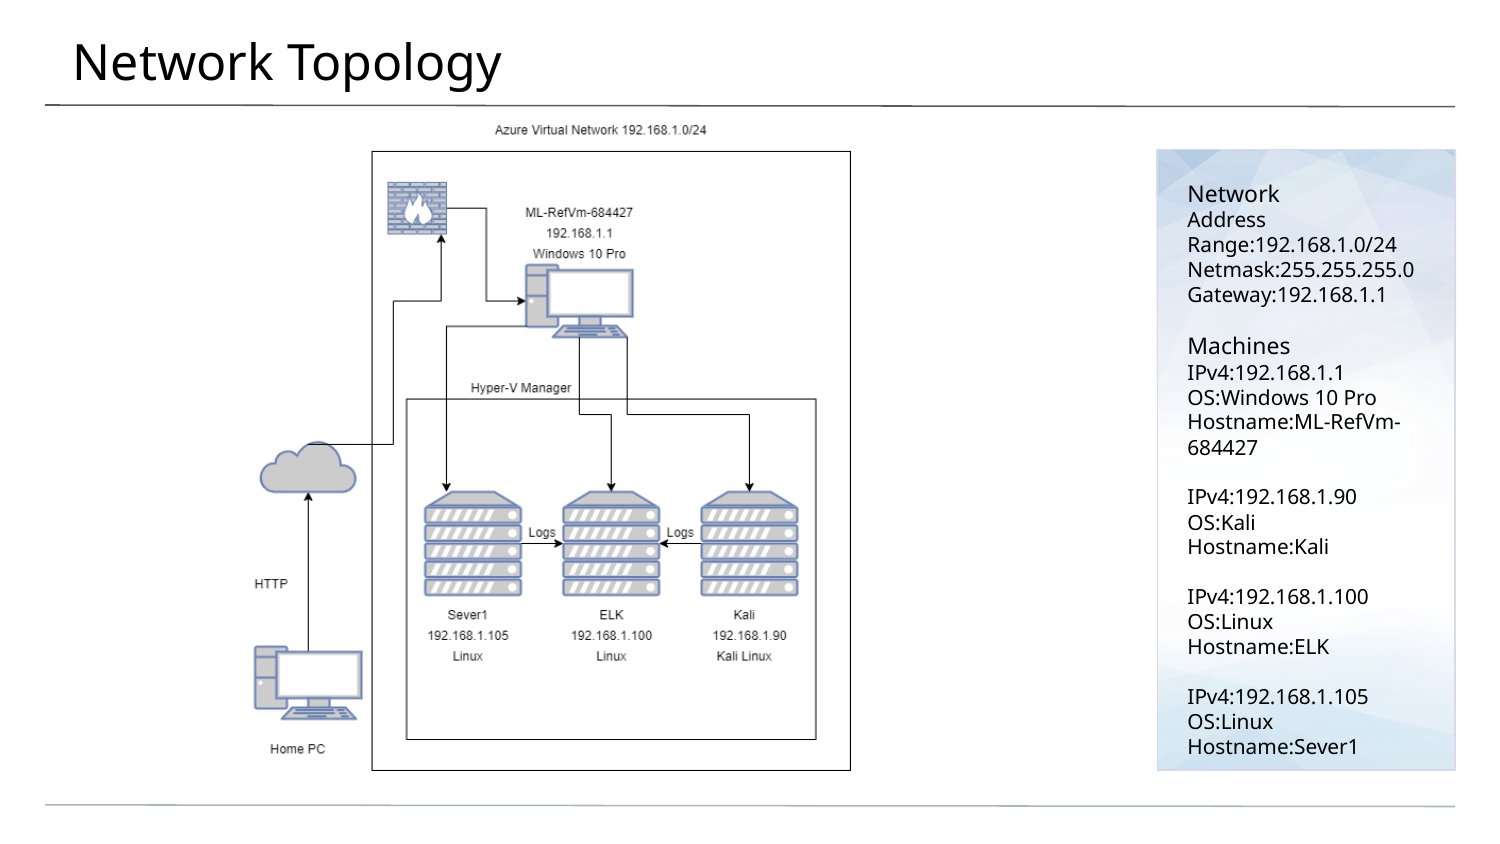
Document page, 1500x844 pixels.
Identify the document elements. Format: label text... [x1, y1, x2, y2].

picture [244, 120, 851, 771]
subtitle Network Address Range:192.168.1.0/24 Netmask:255.255.255.0 Gateway:192.168.1.1 Machines IPv4:192.168.1.1 OS:Windows 10 Pro Hostname:ML-RefVm-684427 IPv4:192.168.1.90 OS:Kali Hostname:Kali IPv4:192.168.1.100 OS:Linux Hostname:ELK IPv4:192.168.1.105 OS:Linux Hostname:Sever1 [1157, 149, 1456, 771]
title Network Topology [0, 0, 1097, 88]
